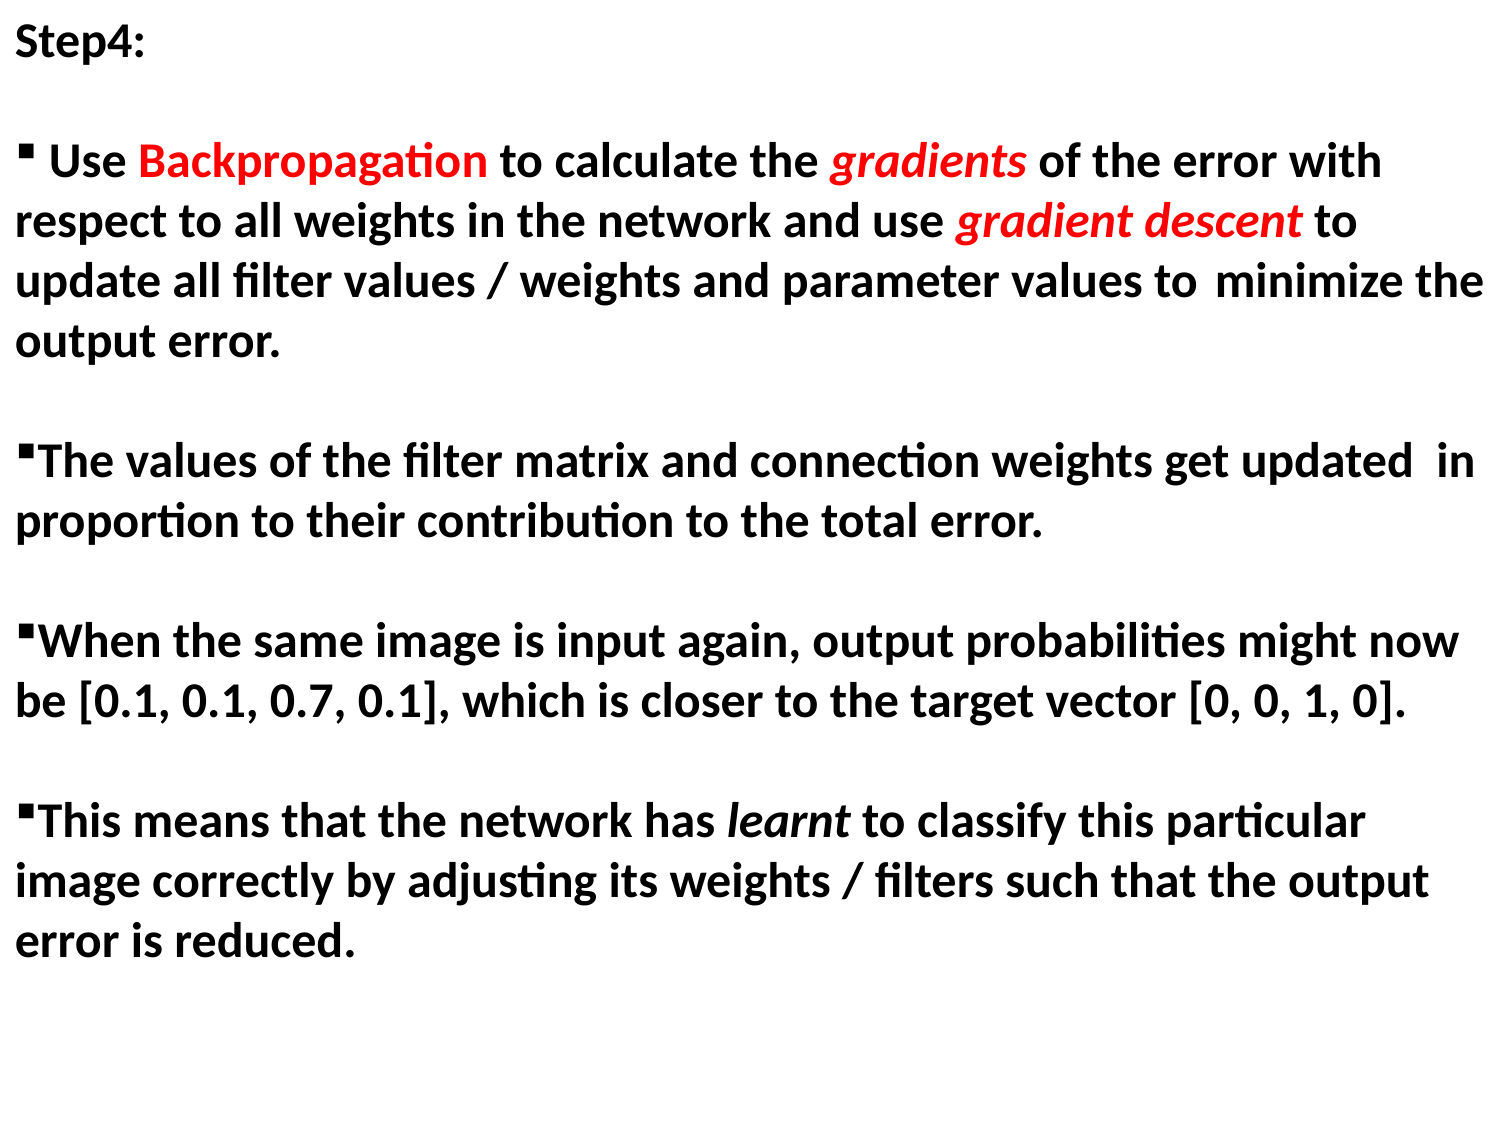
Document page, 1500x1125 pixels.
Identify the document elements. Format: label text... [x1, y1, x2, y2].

text_box Step4: Use Backpropagation to calculate the gradients of the error with respect to all weights in the network and use gradient descent to update all filter values / weights and parameter values to minimize the output error. The values of the filter matrix and connection weights get updated in proportion to their contribution to the total error. When the same image is input again, output probabilities might now be [0.1, 0.1, 0.7, 0.1], which is closer to the target vector [0, 0, 1, 0]. This means that the network has learnt to classify this particular image correctly by adjusting its weights / filters such that the output error is reduced. [0, 0, 1500, 1035]
